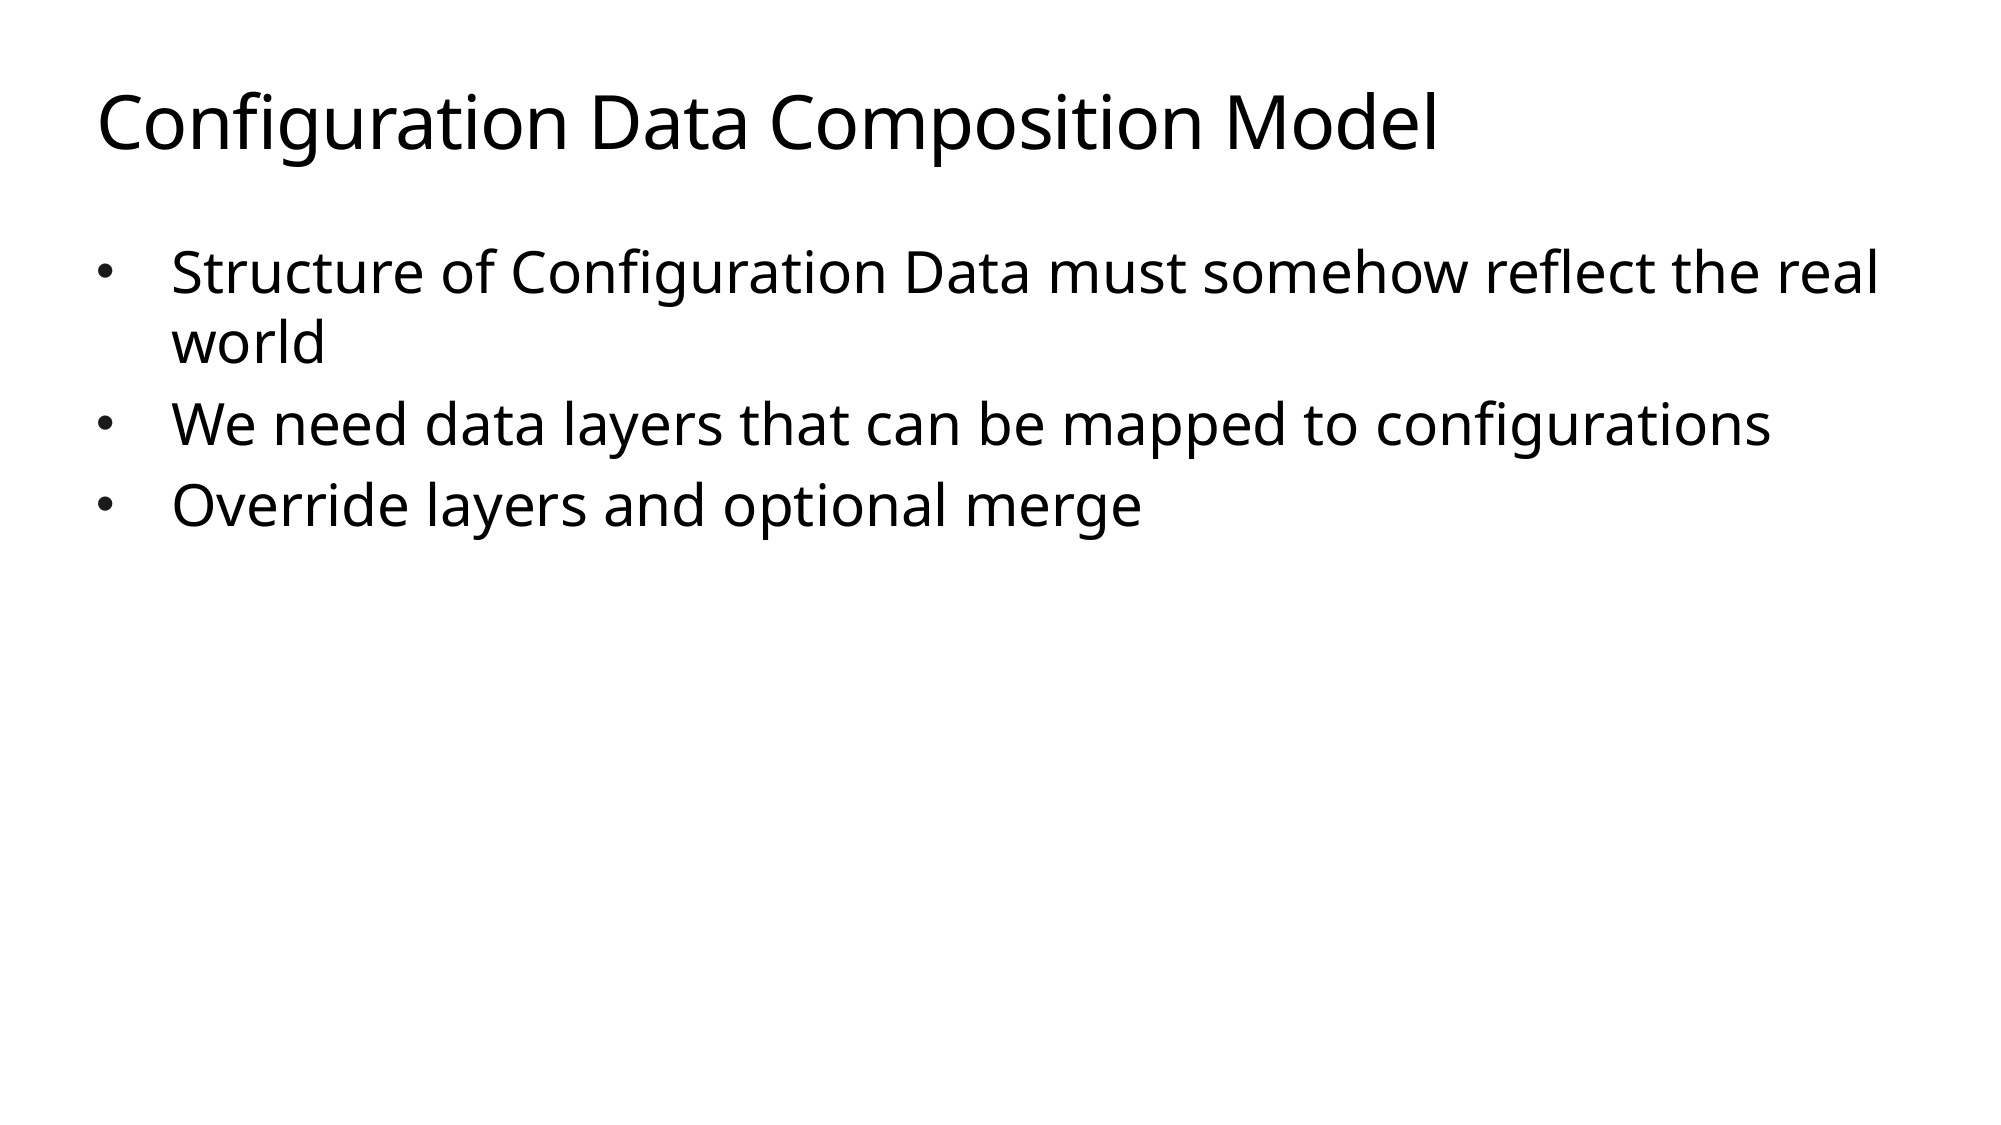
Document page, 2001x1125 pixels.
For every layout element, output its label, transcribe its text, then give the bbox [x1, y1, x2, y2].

title Configuration Data Composition Model [96, 75, 1904, 166]
list Structure of Configuration Data must somehow reflect the real world We need data layers that can be mapped to configurations Override layers and optional merge [96, 235, 1904, 476]
